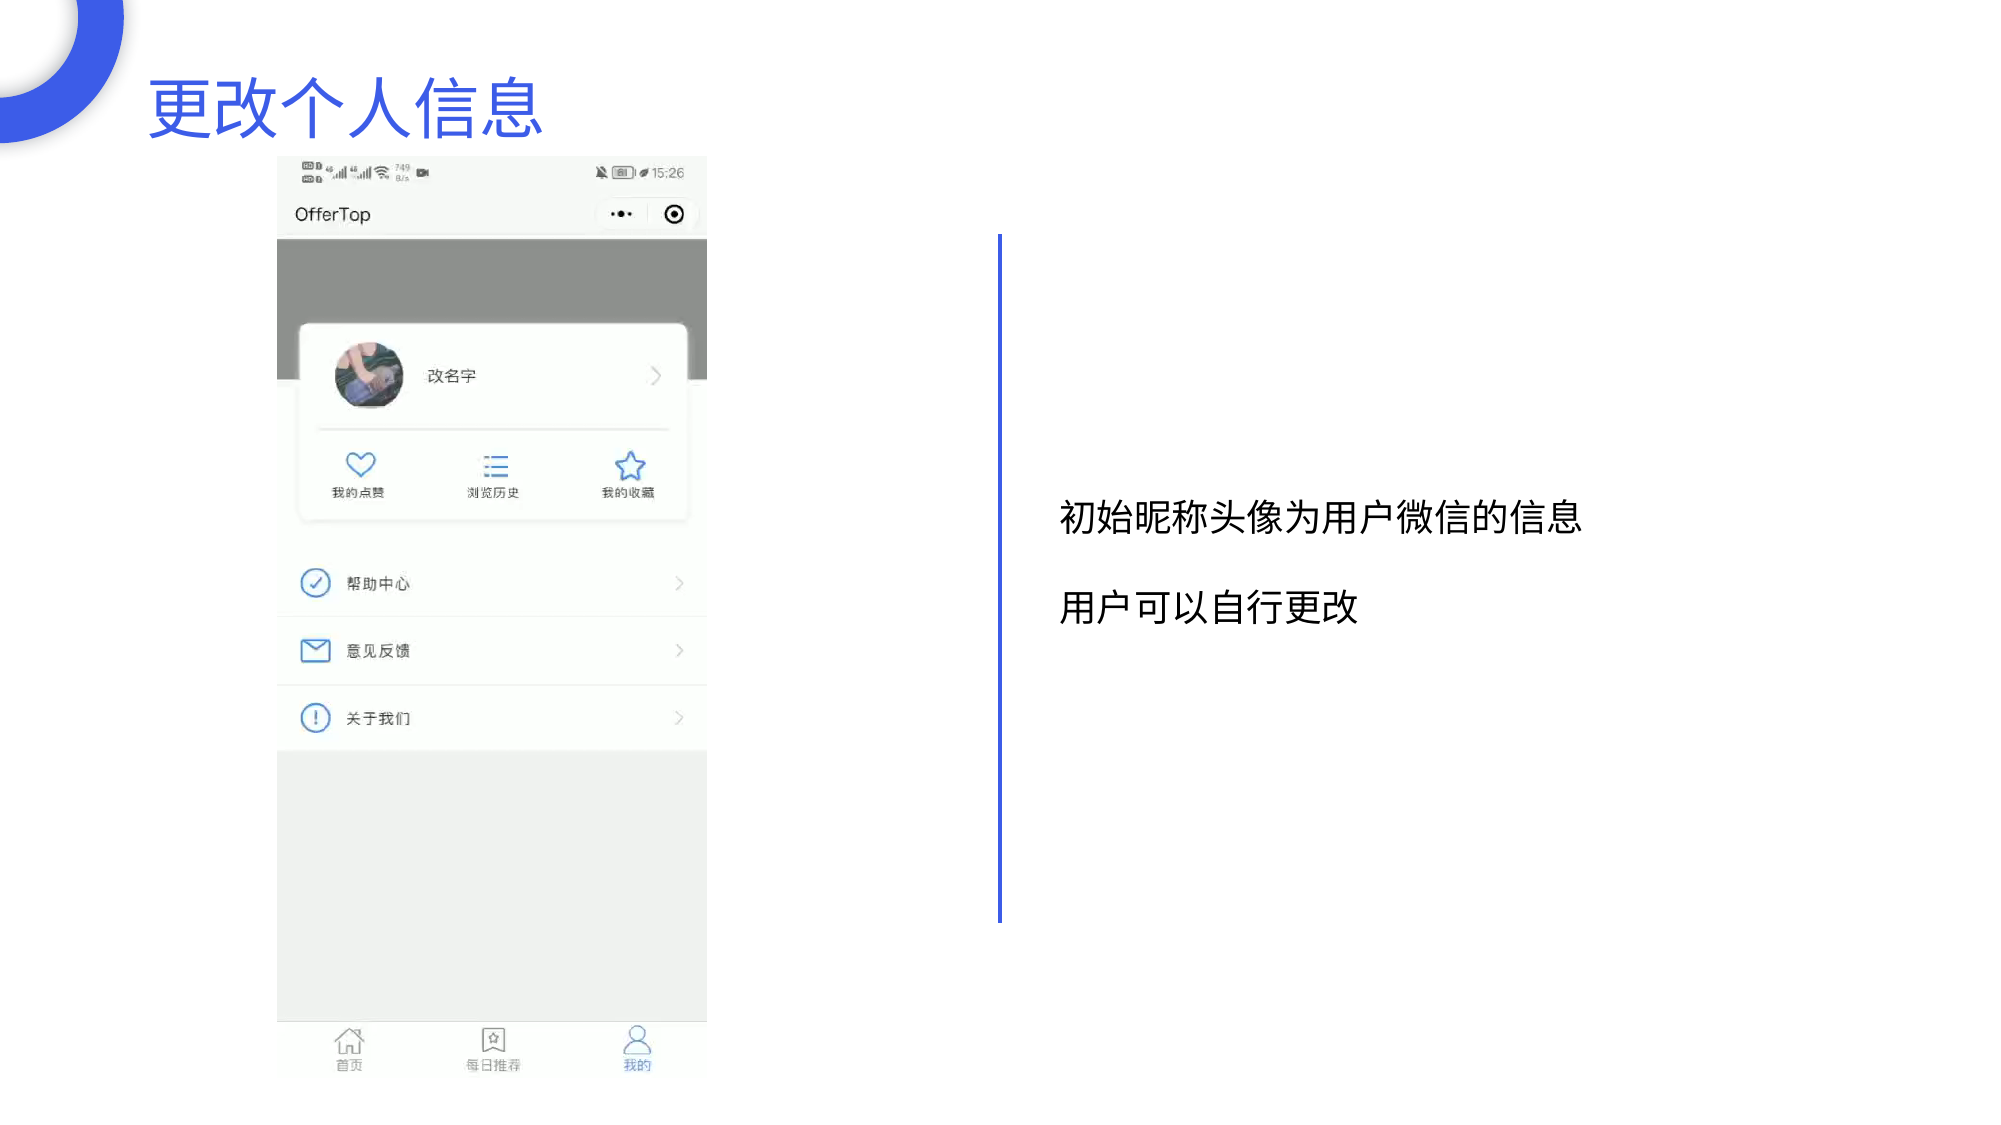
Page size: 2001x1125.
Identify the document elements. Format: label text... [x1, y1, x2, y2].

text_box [0, 0, 825, 156]
text_box 初始昵称头像为用户微信的信息 用户可以自行更改 [1044, 486, 1911, 637]
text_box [277, 155, 708, 1079]
